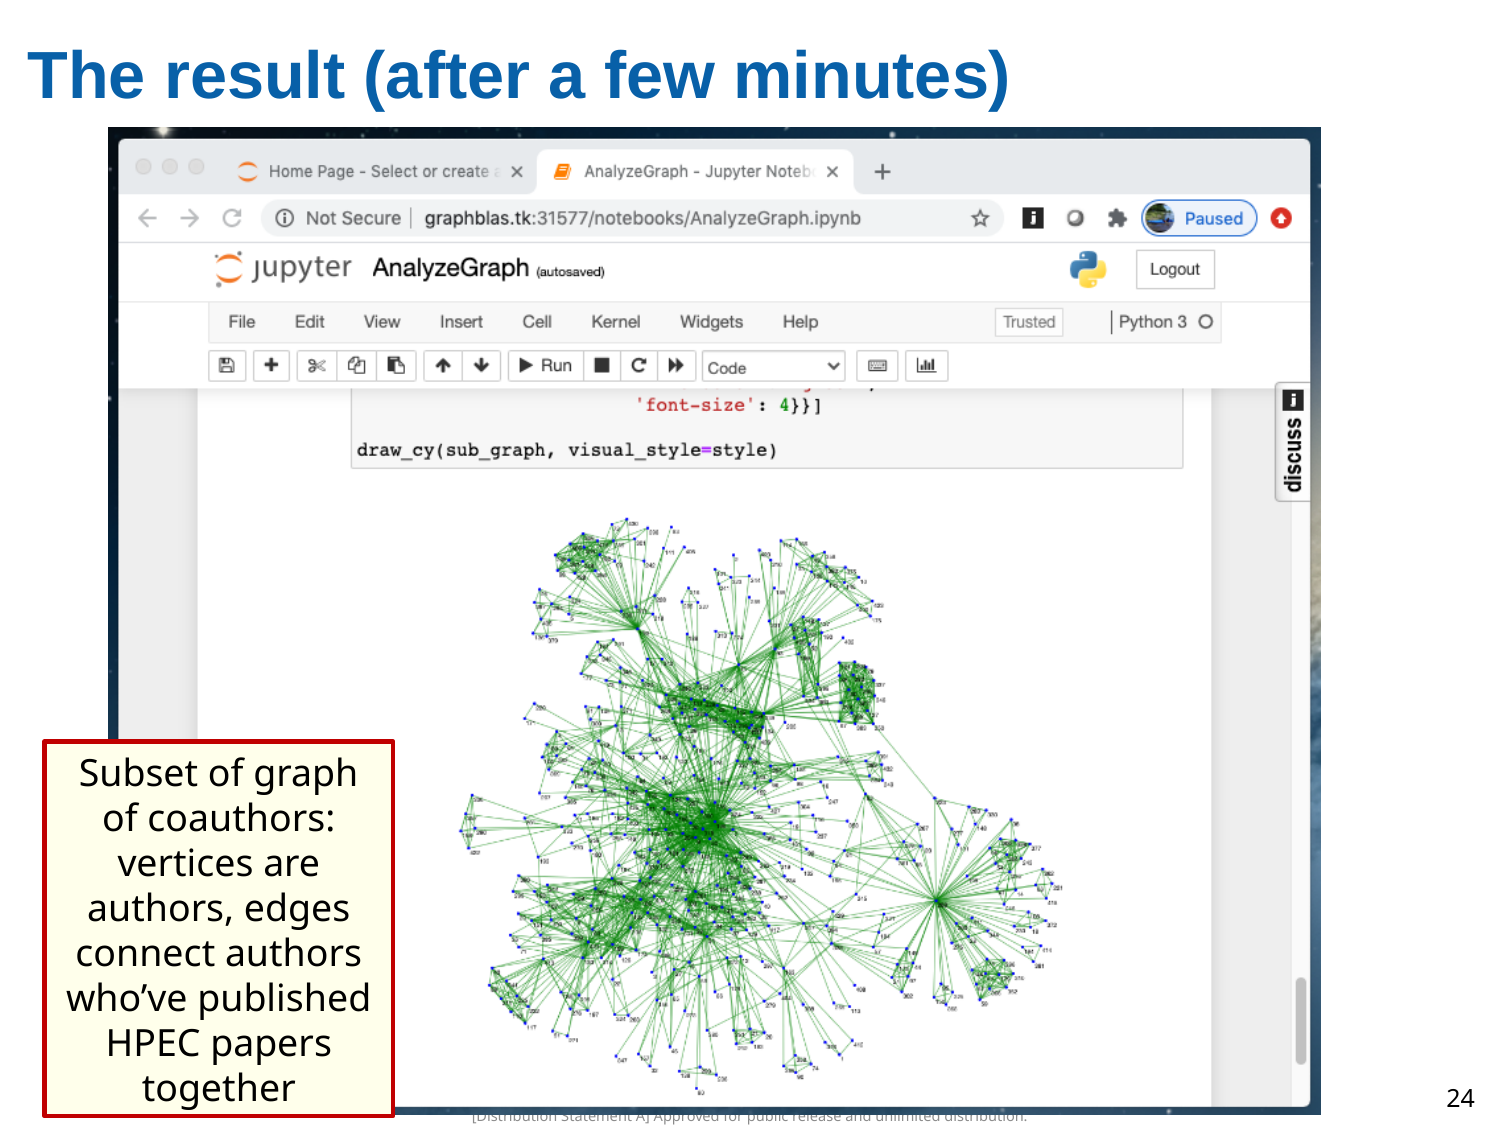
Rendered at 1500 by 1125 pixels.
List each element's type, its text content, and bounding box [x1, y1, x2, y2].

picture [108, 127, 1321, 1115]
title The result (after a few minutes) [27, 31, 1379, 178]
slide_number 24 [1431, 1074, 1500, 1125]
text_box Subset of graph of coauthors: vertices are authors, edges connect authors who’ve published HPEC papers together [44, 741, 103, 1117]
